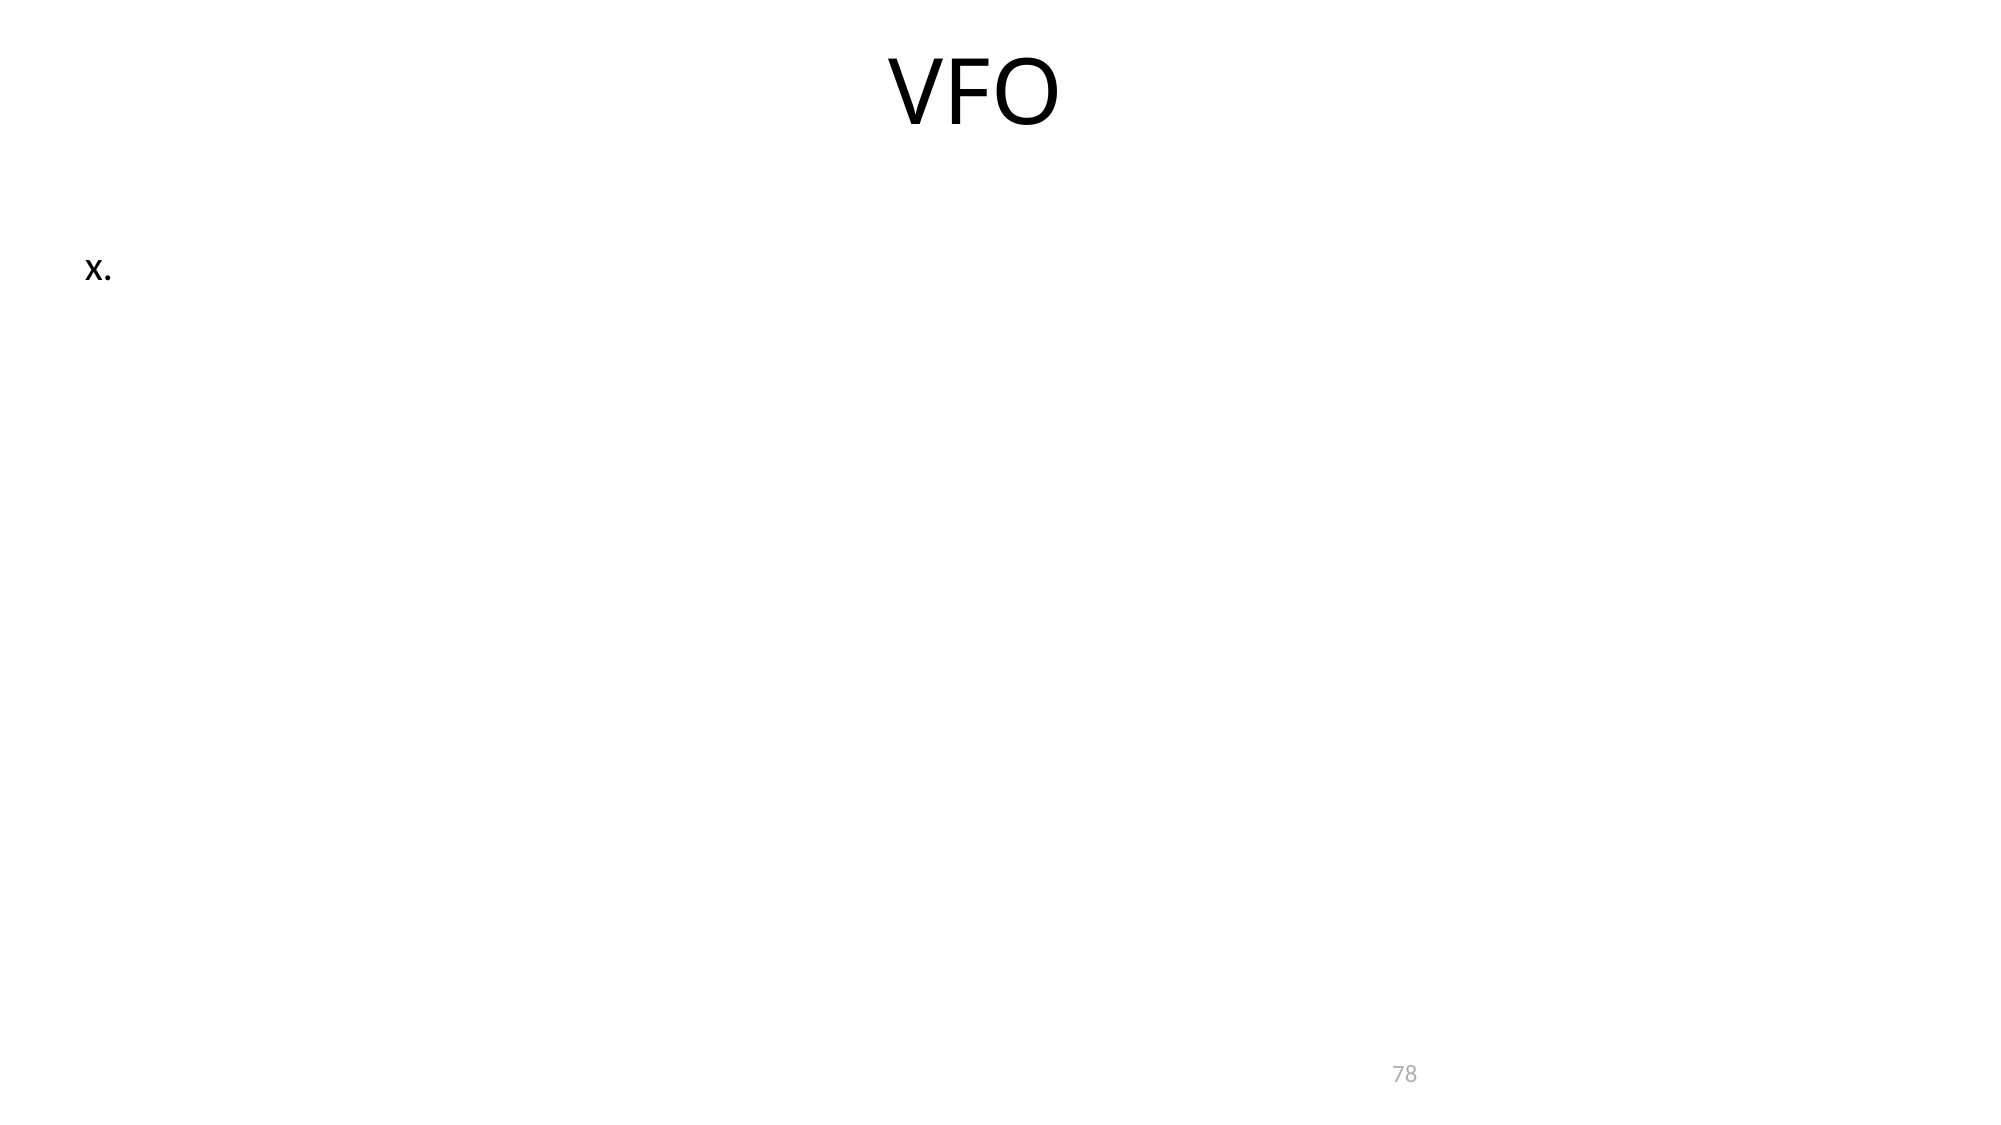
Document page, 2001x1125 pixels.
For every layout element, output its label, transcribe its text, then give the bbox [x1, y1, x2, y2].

text_box VFO [30, 25, 1922, 151]
text_box x. [77, 231, 1969, 1051]
slide_number 78 [1074, 738, 1425, 1125]
